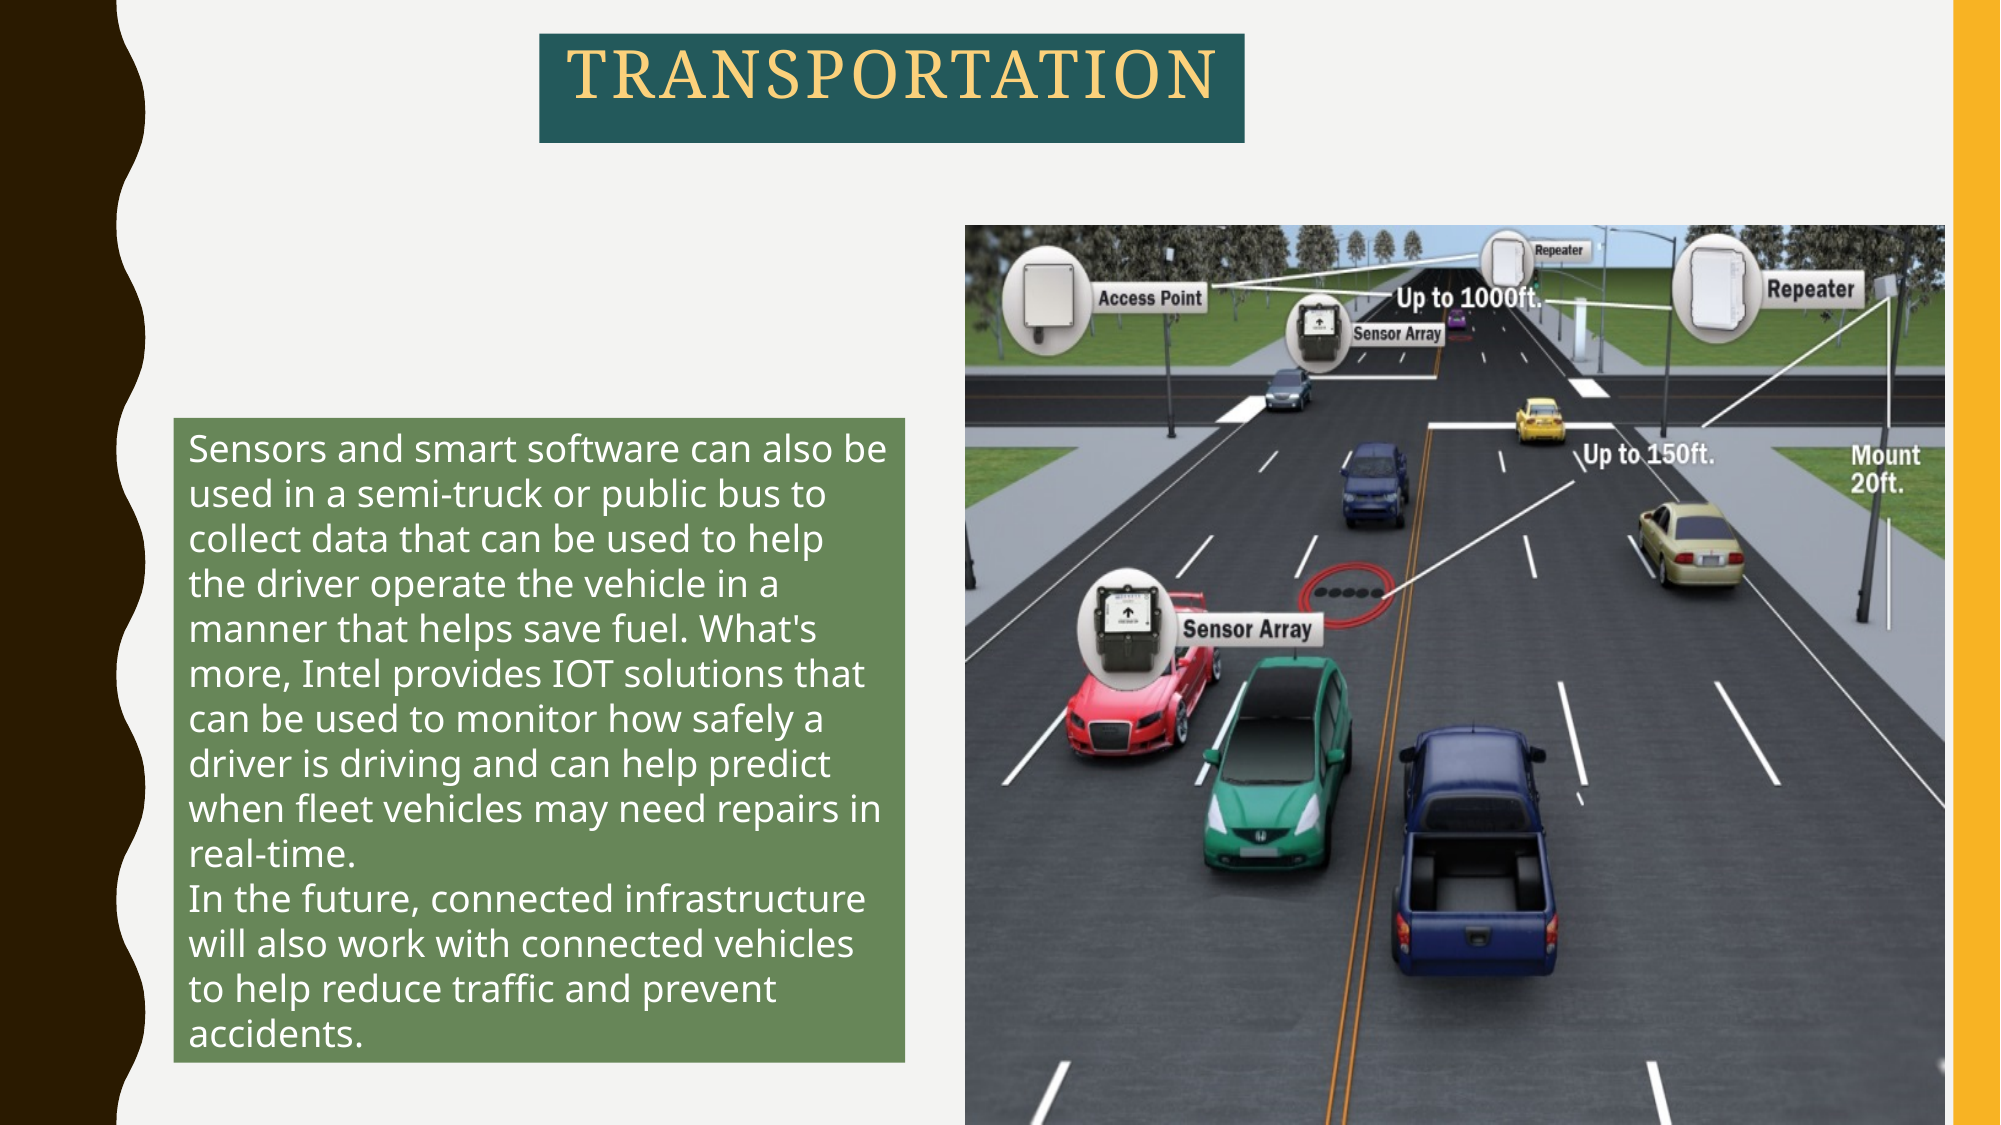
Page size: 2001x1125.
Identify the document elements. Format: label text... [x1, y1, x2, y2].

title transportation [539, 33, 1245, 143]
picture [965, 225, 1945, 1125]
text_box Sensors and smart software can also be used in a semi-truck or public bus to collect data that can be used to help the driver operate the vehicle in a manner that helps save fuel. What's more, Intel provides IOT solutions that can be used to monitor how safely a driver is driving and can help predict when fleet vehicles may need repairs in real-time. In the future, connected infrastructure will also work with connected vehicles to help reduce traffic and prevent accidents. [173, 417, 906, 1063]
